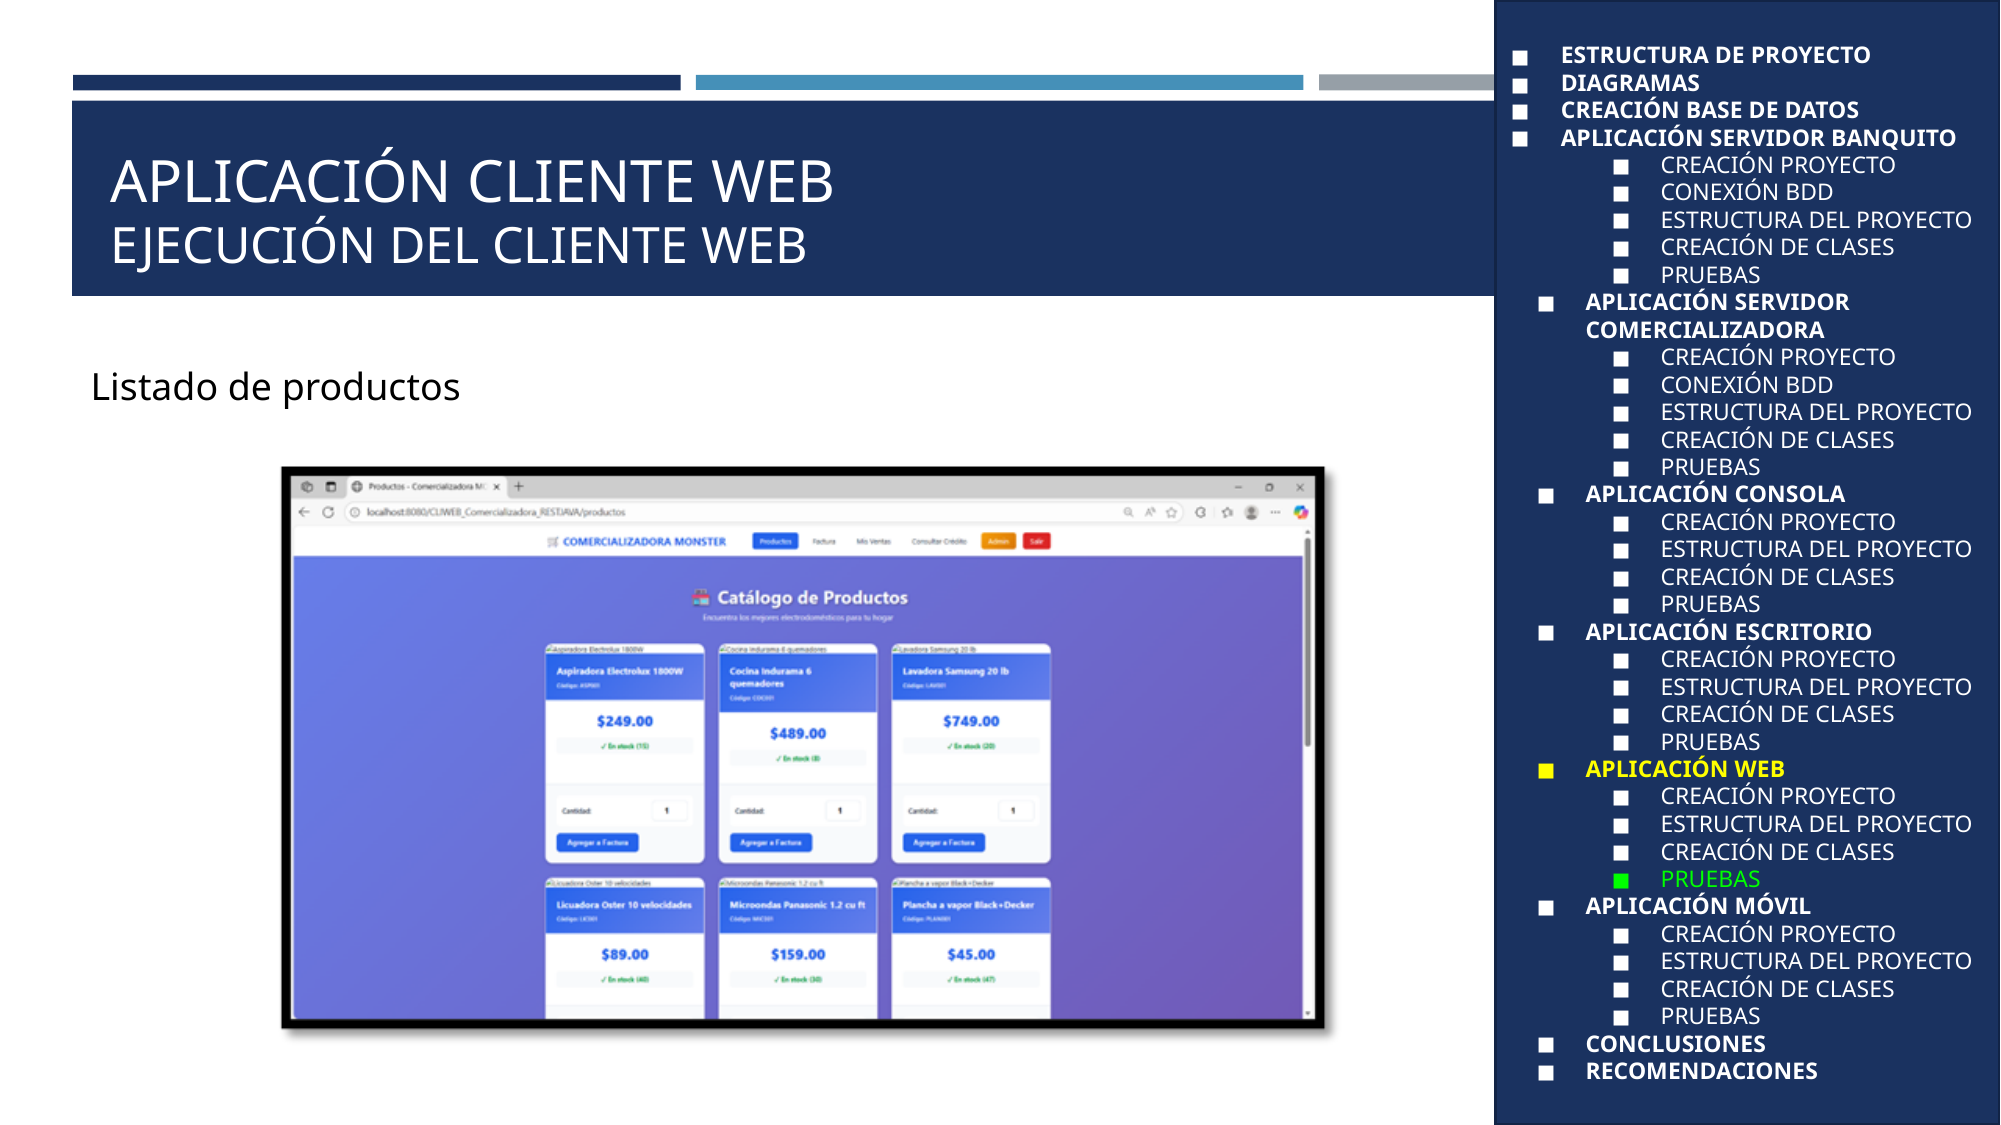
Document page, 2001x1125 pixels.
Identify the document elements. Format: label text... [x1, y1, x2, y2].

title APLICACIÓN CLIENTE WEB EJECUCIÓN DEL CLIENTE WEB [95, 115, 1486, 282]
list Listado de productos [75, 321, 1467, 450]
text_box ESTRUCTURA DE PROYECTO DIAGRAMAS CREACIÓN BASE DE DATOS APLICACIÓN SERVIDOR BANQUITO CREACIÓN PROYECTO CONEXIÓN BDD ESTRUCTURA DEL PROYECTO CREACIÓN DE CLASES PRUEBAS APLICACIÓN SERVIDOR COMERCIALIZADORA CREACIÓN PROYECTO CONEXIÓN BDD ESTRUCTURA DEL PROYECTO CREACIÓN DE CLASES PRUEBAS APLICACIÓN CONSOLA CREACIÓN PROYECTO ESTRUCTURA DEL PROYECTO CREACIÓN DE CLASES PRUEBAS APLICACIÓN ESCRITORIO CREACIÓN PROYECTO ESTRUCTURA DEL PROYECTO CREACIÓN DE CLASES PRUEBAS APLICACIÓN WEB CREACIÓN PROYECTO ESTRUCTURA DEL PROYECTO CREACIÓN DE CLASES PRUEBAS APLICACIÓN MÓVIL CREACIÓN PROYECTO ESTRUCTURA DEL PROYECTO CREACIÓN DE CLASES PRUEBAS CONCLUSIONES RECOMENDACIONES [1495, 0, 2000, 1125]
picture [274, 459, 1346, 1049]
